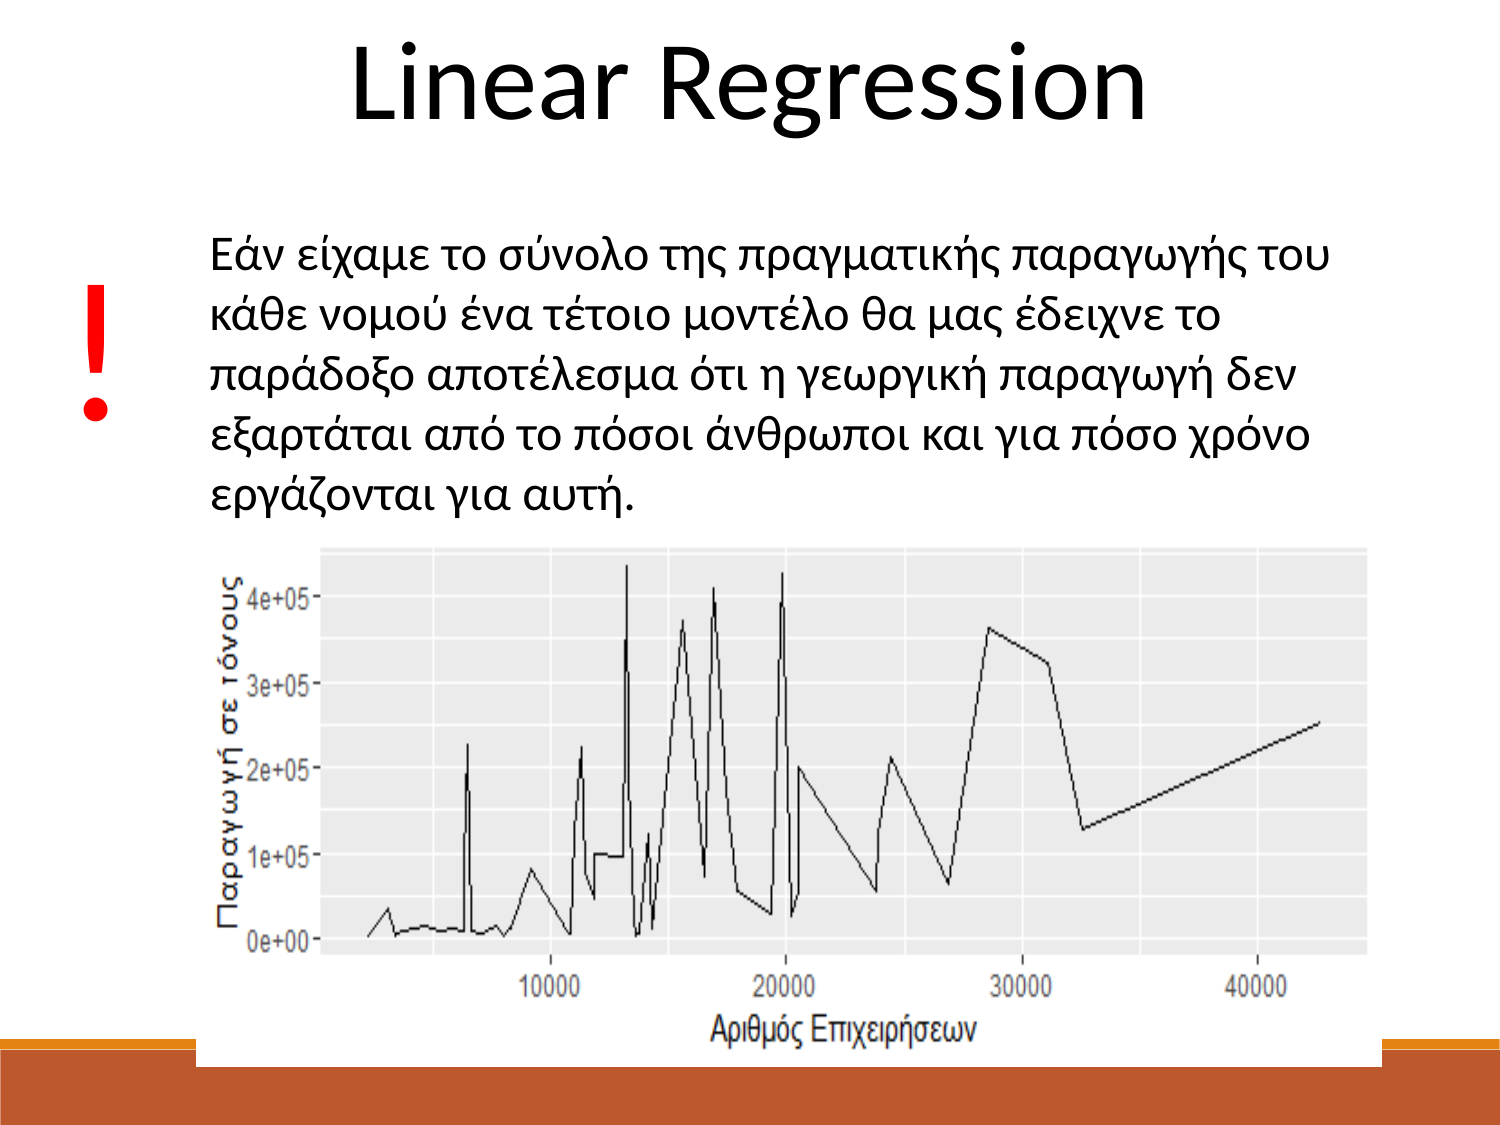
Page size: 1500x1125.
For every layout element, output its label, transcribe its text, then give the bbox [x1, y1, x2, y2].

text_box ! [48, 212, 250, 468]
text_box Εάν είχαμε το σύνολο της πραγματικής παραγωγής του κάθε νομού ένα τέτοιο μοντέλο θα μας έδειχνε το παράδοξο αποτέλεσμα ότι η γεωργική παραγωγή δεν εξαρτάται από το πόσοι άνθρωποι και για πόσο χρόνο εργάζονται για αυτή. [194, 213, 1371, 528]
text_box Linear Regression [53, 0, 1447, 150]
picture [195, 530, 1382, 1067]
